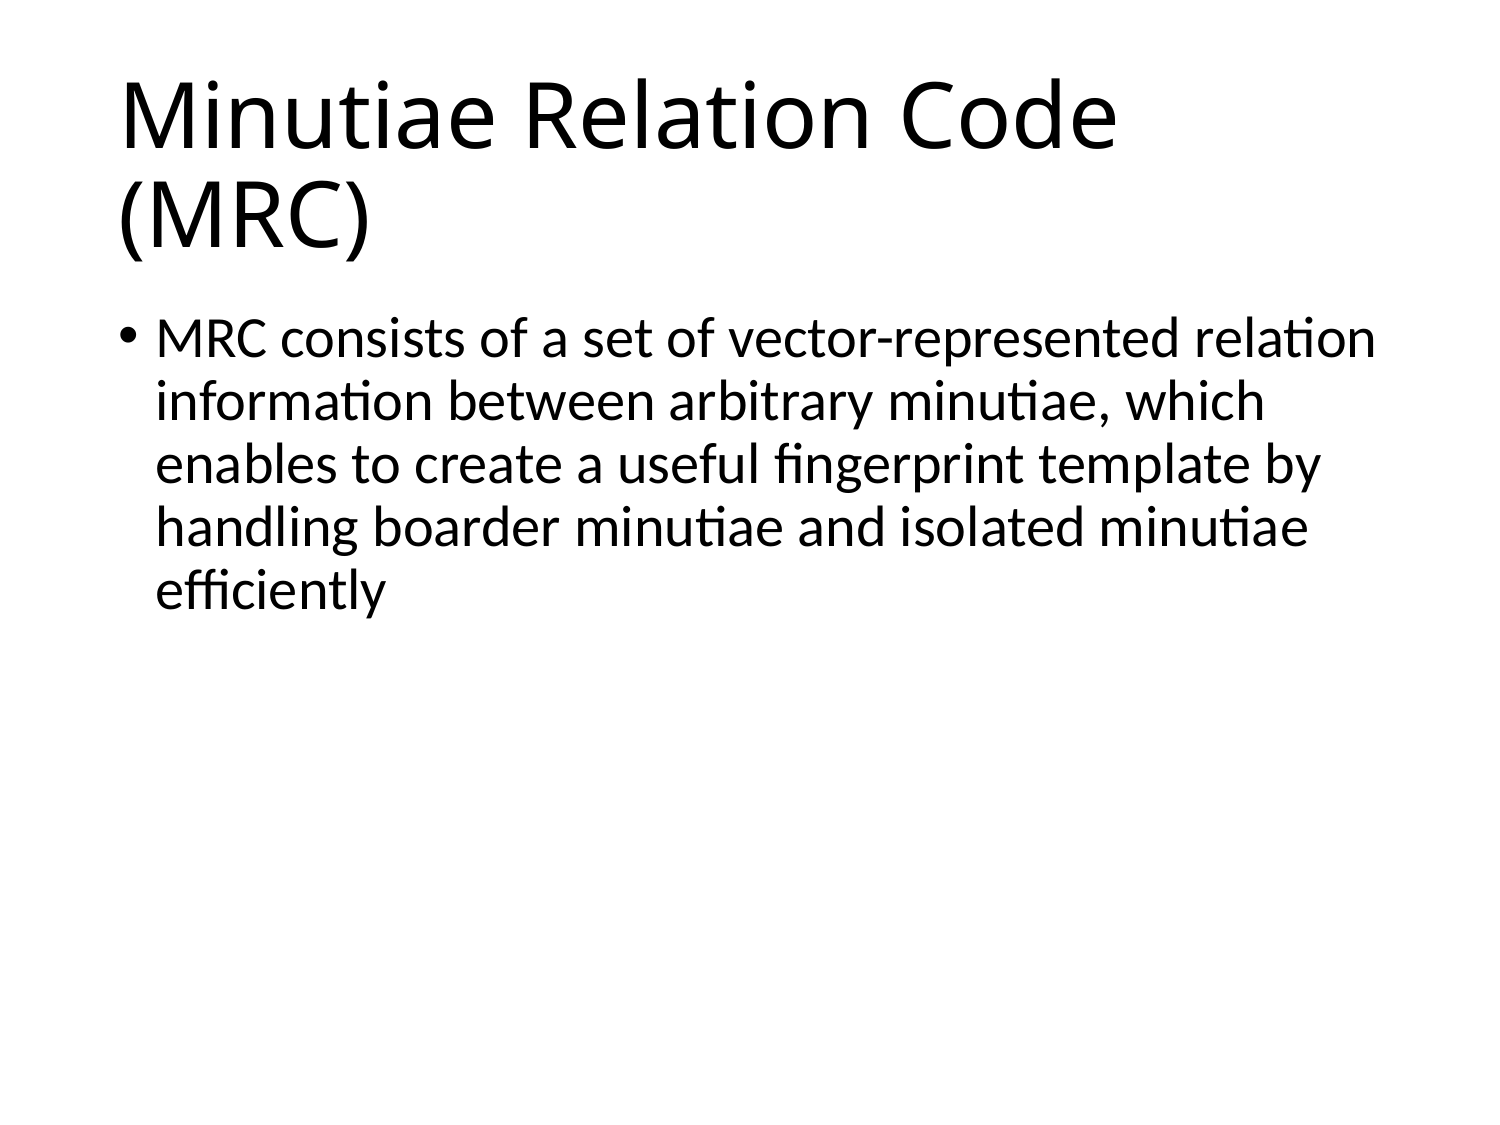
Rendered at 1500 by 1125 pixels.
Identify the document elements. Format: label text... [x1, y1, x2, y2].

title Minutiae Relation Code (MRC) [103, 59, 1397, 278]
list MRC consists of a set of vector-represented relation information between arbitrary minutiae, which enables to create a useful fingerprint template by handling boarder minutiae and isolated minutiae efficiently [103, 299, 1397, 1014]
